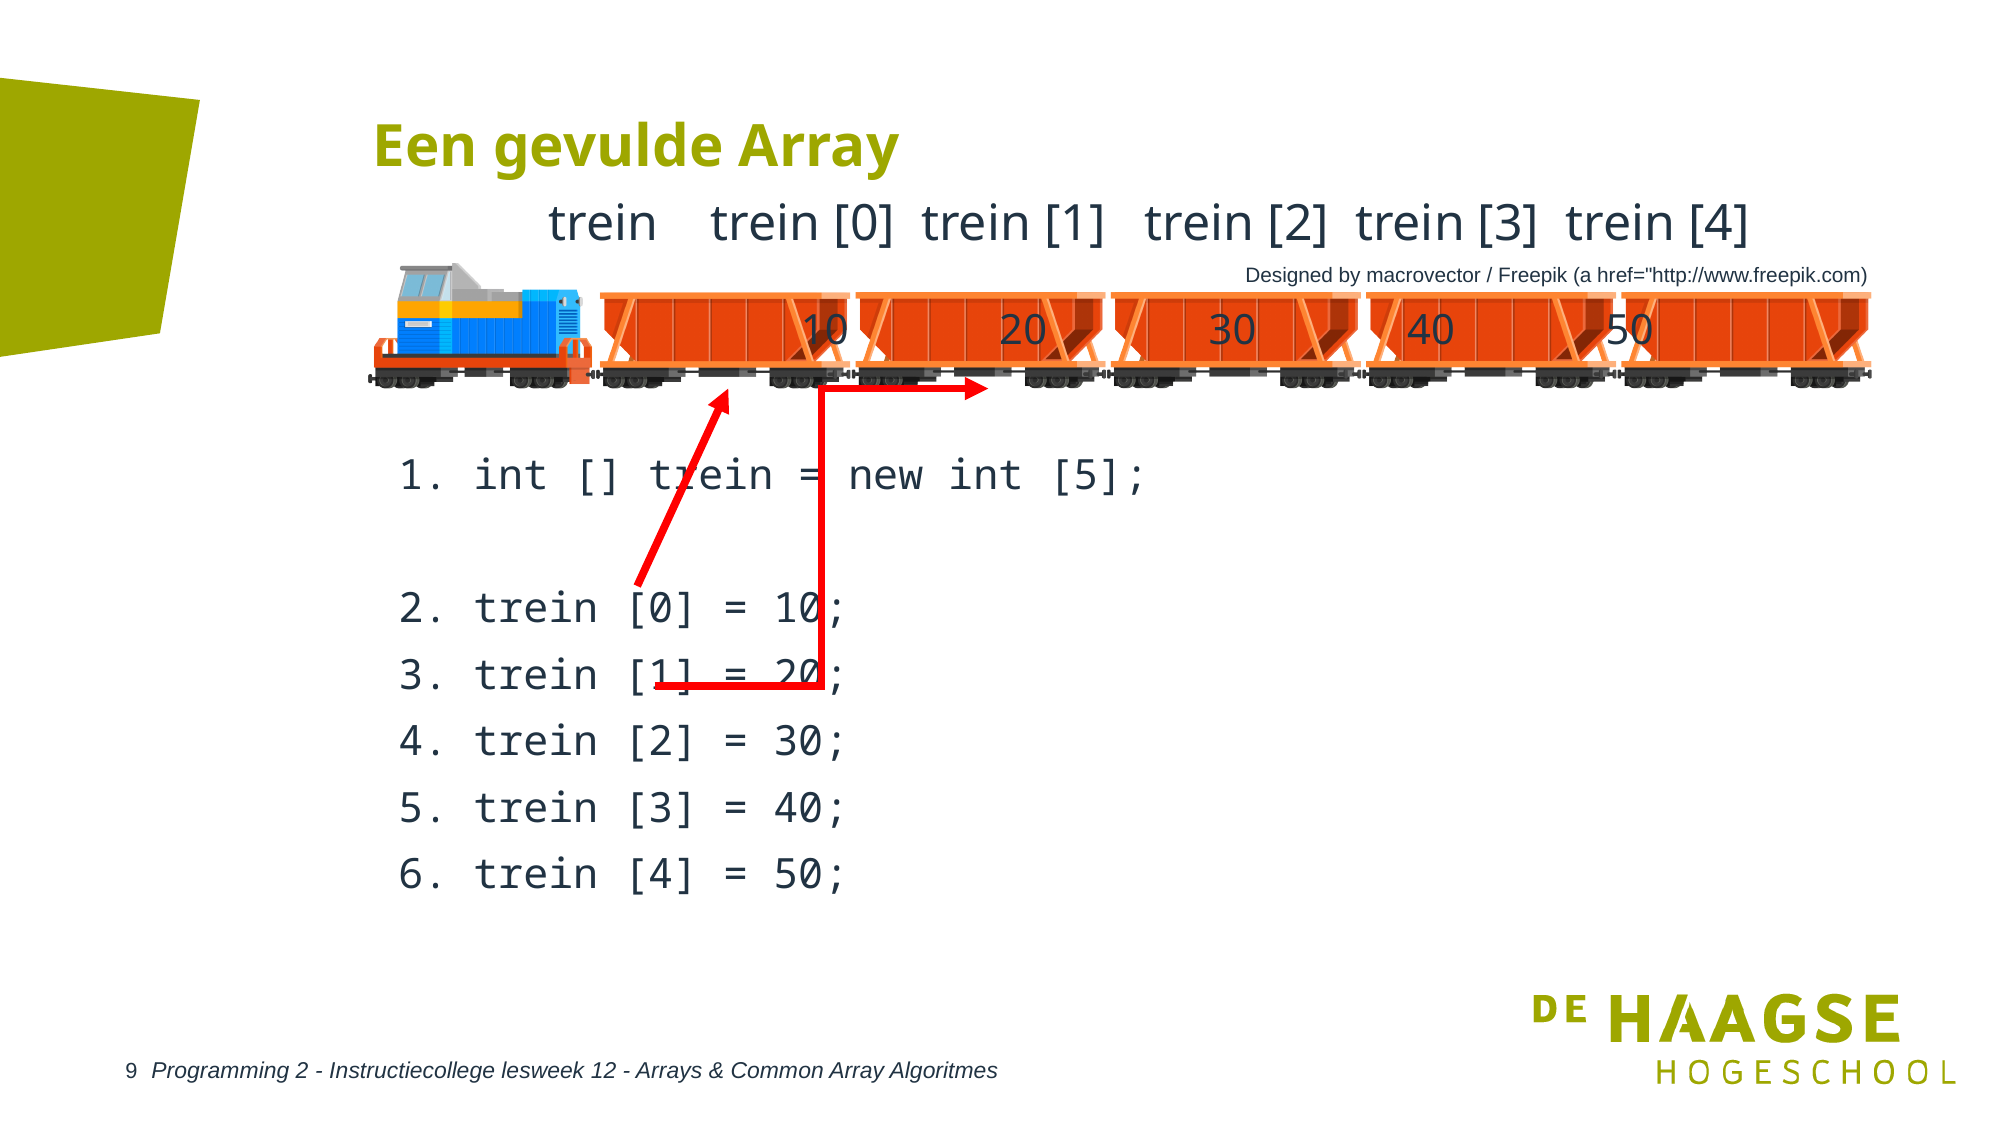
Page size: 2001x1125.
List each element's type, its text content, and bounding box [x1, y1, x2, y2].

picture [1507, 968, 1981, 1109]
text_box Designed by macrovector / Freepik (a href="http://www.freepik.com) [1230, 253, 1883, 294]
picture [367, 262, 1872, 389]
slide_number 9 [43, 1052, 138, 1081]
text_box 1. int [] trein = new int [5]; 2. trein [0] = 10; 3. trein [1] = 20; 4. trein [2] = 30; 5. trein [3] = 40; 6. trein [4] = 50; [383, 373, 1878, 967]
footer Programming 2 - Instructiecollege lesweek 12 - Arrays & Common Array Algoritmes [149, 1050, 1386, 1082]
text_box trein trein [0] trein [1] trein [2] trein [3] trein [4] [495, 182, 1766, 258]
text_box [654, 388, 989, 687]
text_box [637, 388, 654, 586]
title Een gevulde Array [372, 108, 2000, 180]
